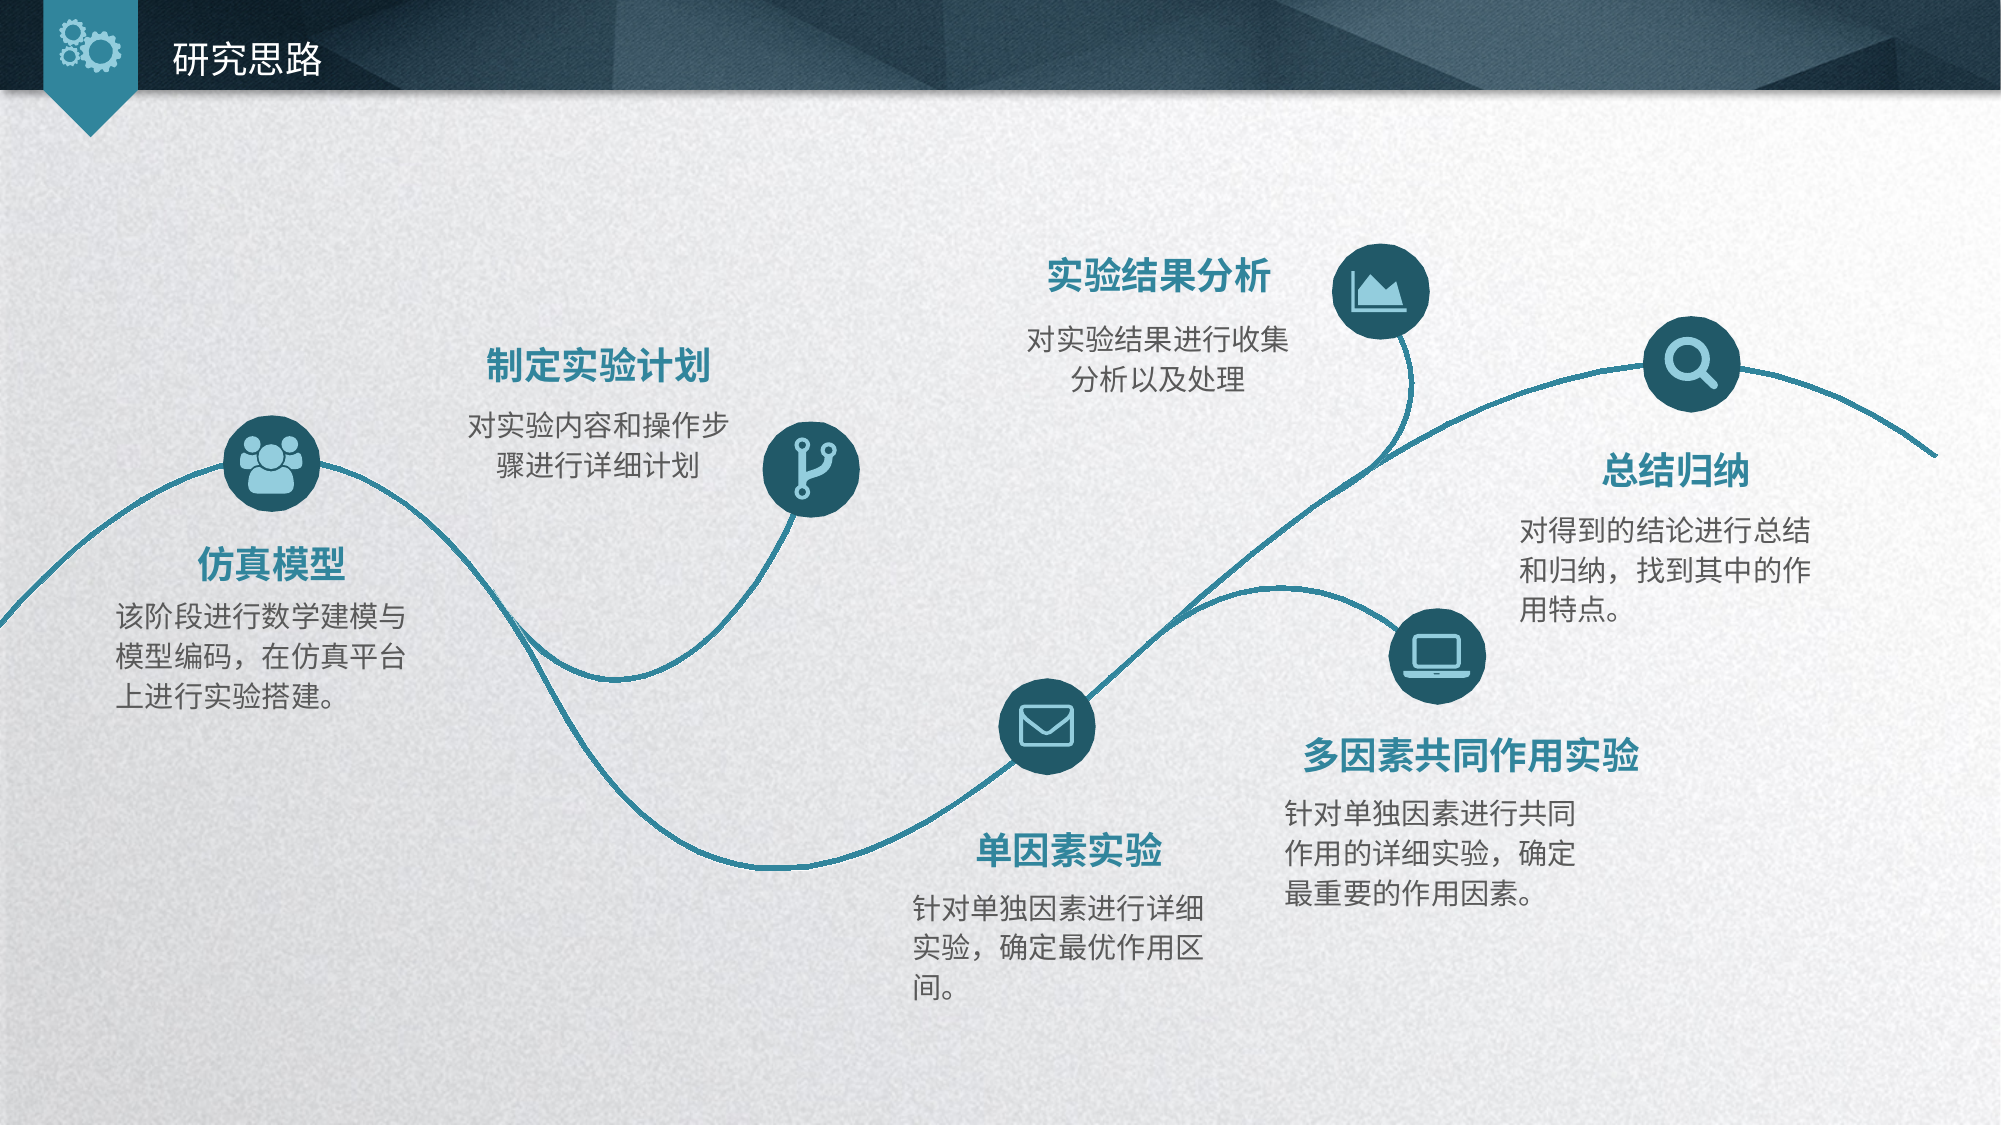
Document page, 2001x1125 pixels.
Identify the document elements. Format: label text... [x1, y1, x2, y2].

text_box [1745, 366, 1938, 458]
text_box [1518, 455, 1834, 630]
text_box [1099, 642, 1149, 691]
text_box [325, 462, 994, 871]
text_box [43, 0, 139, 138]
text_box 研究思路 [161, 30, 469, 88]
text_box [1374, 363, 1637, 470]
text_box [1388, 608, 1487, 706]
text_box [115, 549, 430, 749]
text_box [911, 835, 1227, 1008]
text_box [1146, 585, 1383, 647]
text_box [1161, 466, 1368, 629]
text_box [516, 527, 791, 683]
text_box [1284, 740, 1644, 913]
text_box [1324, 349, 1415, 500]
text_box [998, 677, 1096, 776]
text_box [0, 0, 41, 92]
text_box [222, 415, 321, 513]
picture [0, 92, 2001, 1125]
text_box [0, 464, 217, 628]
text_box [59, 18, 123, 74]
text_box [1642, 315, 1741, 413]
text_box [140, 0, 2001, 92]
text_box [762, 421, 861, 518]
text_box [1016, 260, 1303, 441]
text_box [456, 350, 743, 527]
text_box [1331, 243, 1430, 340]
